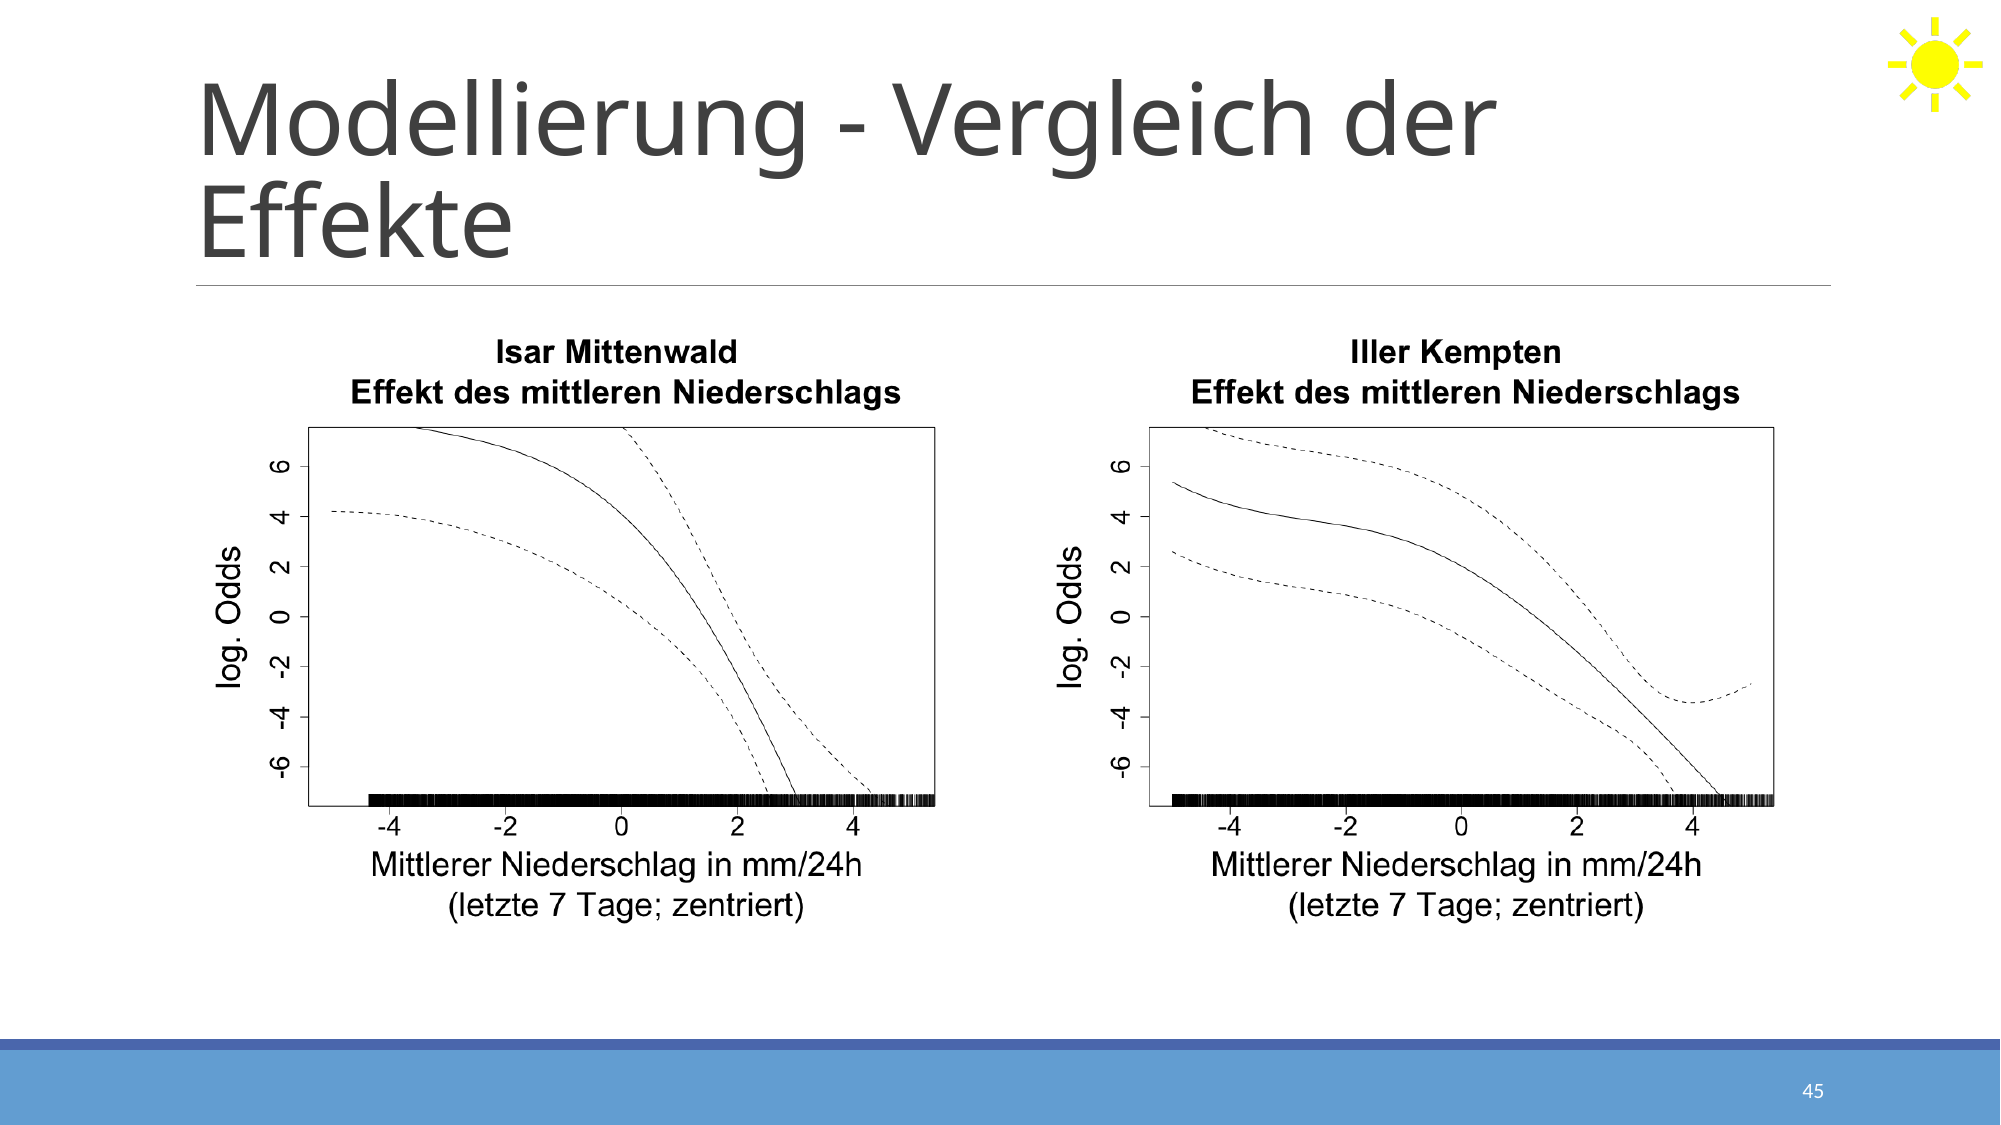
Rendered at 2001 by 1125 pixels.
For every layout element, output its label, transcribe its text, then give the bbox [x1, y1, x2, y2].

picture [1869, 0, 2000, 130]
title Modellierung - Vergleich der Effekte [180, 47, 1830, 285]
slide_number 45 [1624, 1059, 1840, 1120]
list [1019, 314, 1831, 952]
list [179, 314, 991, 952]
